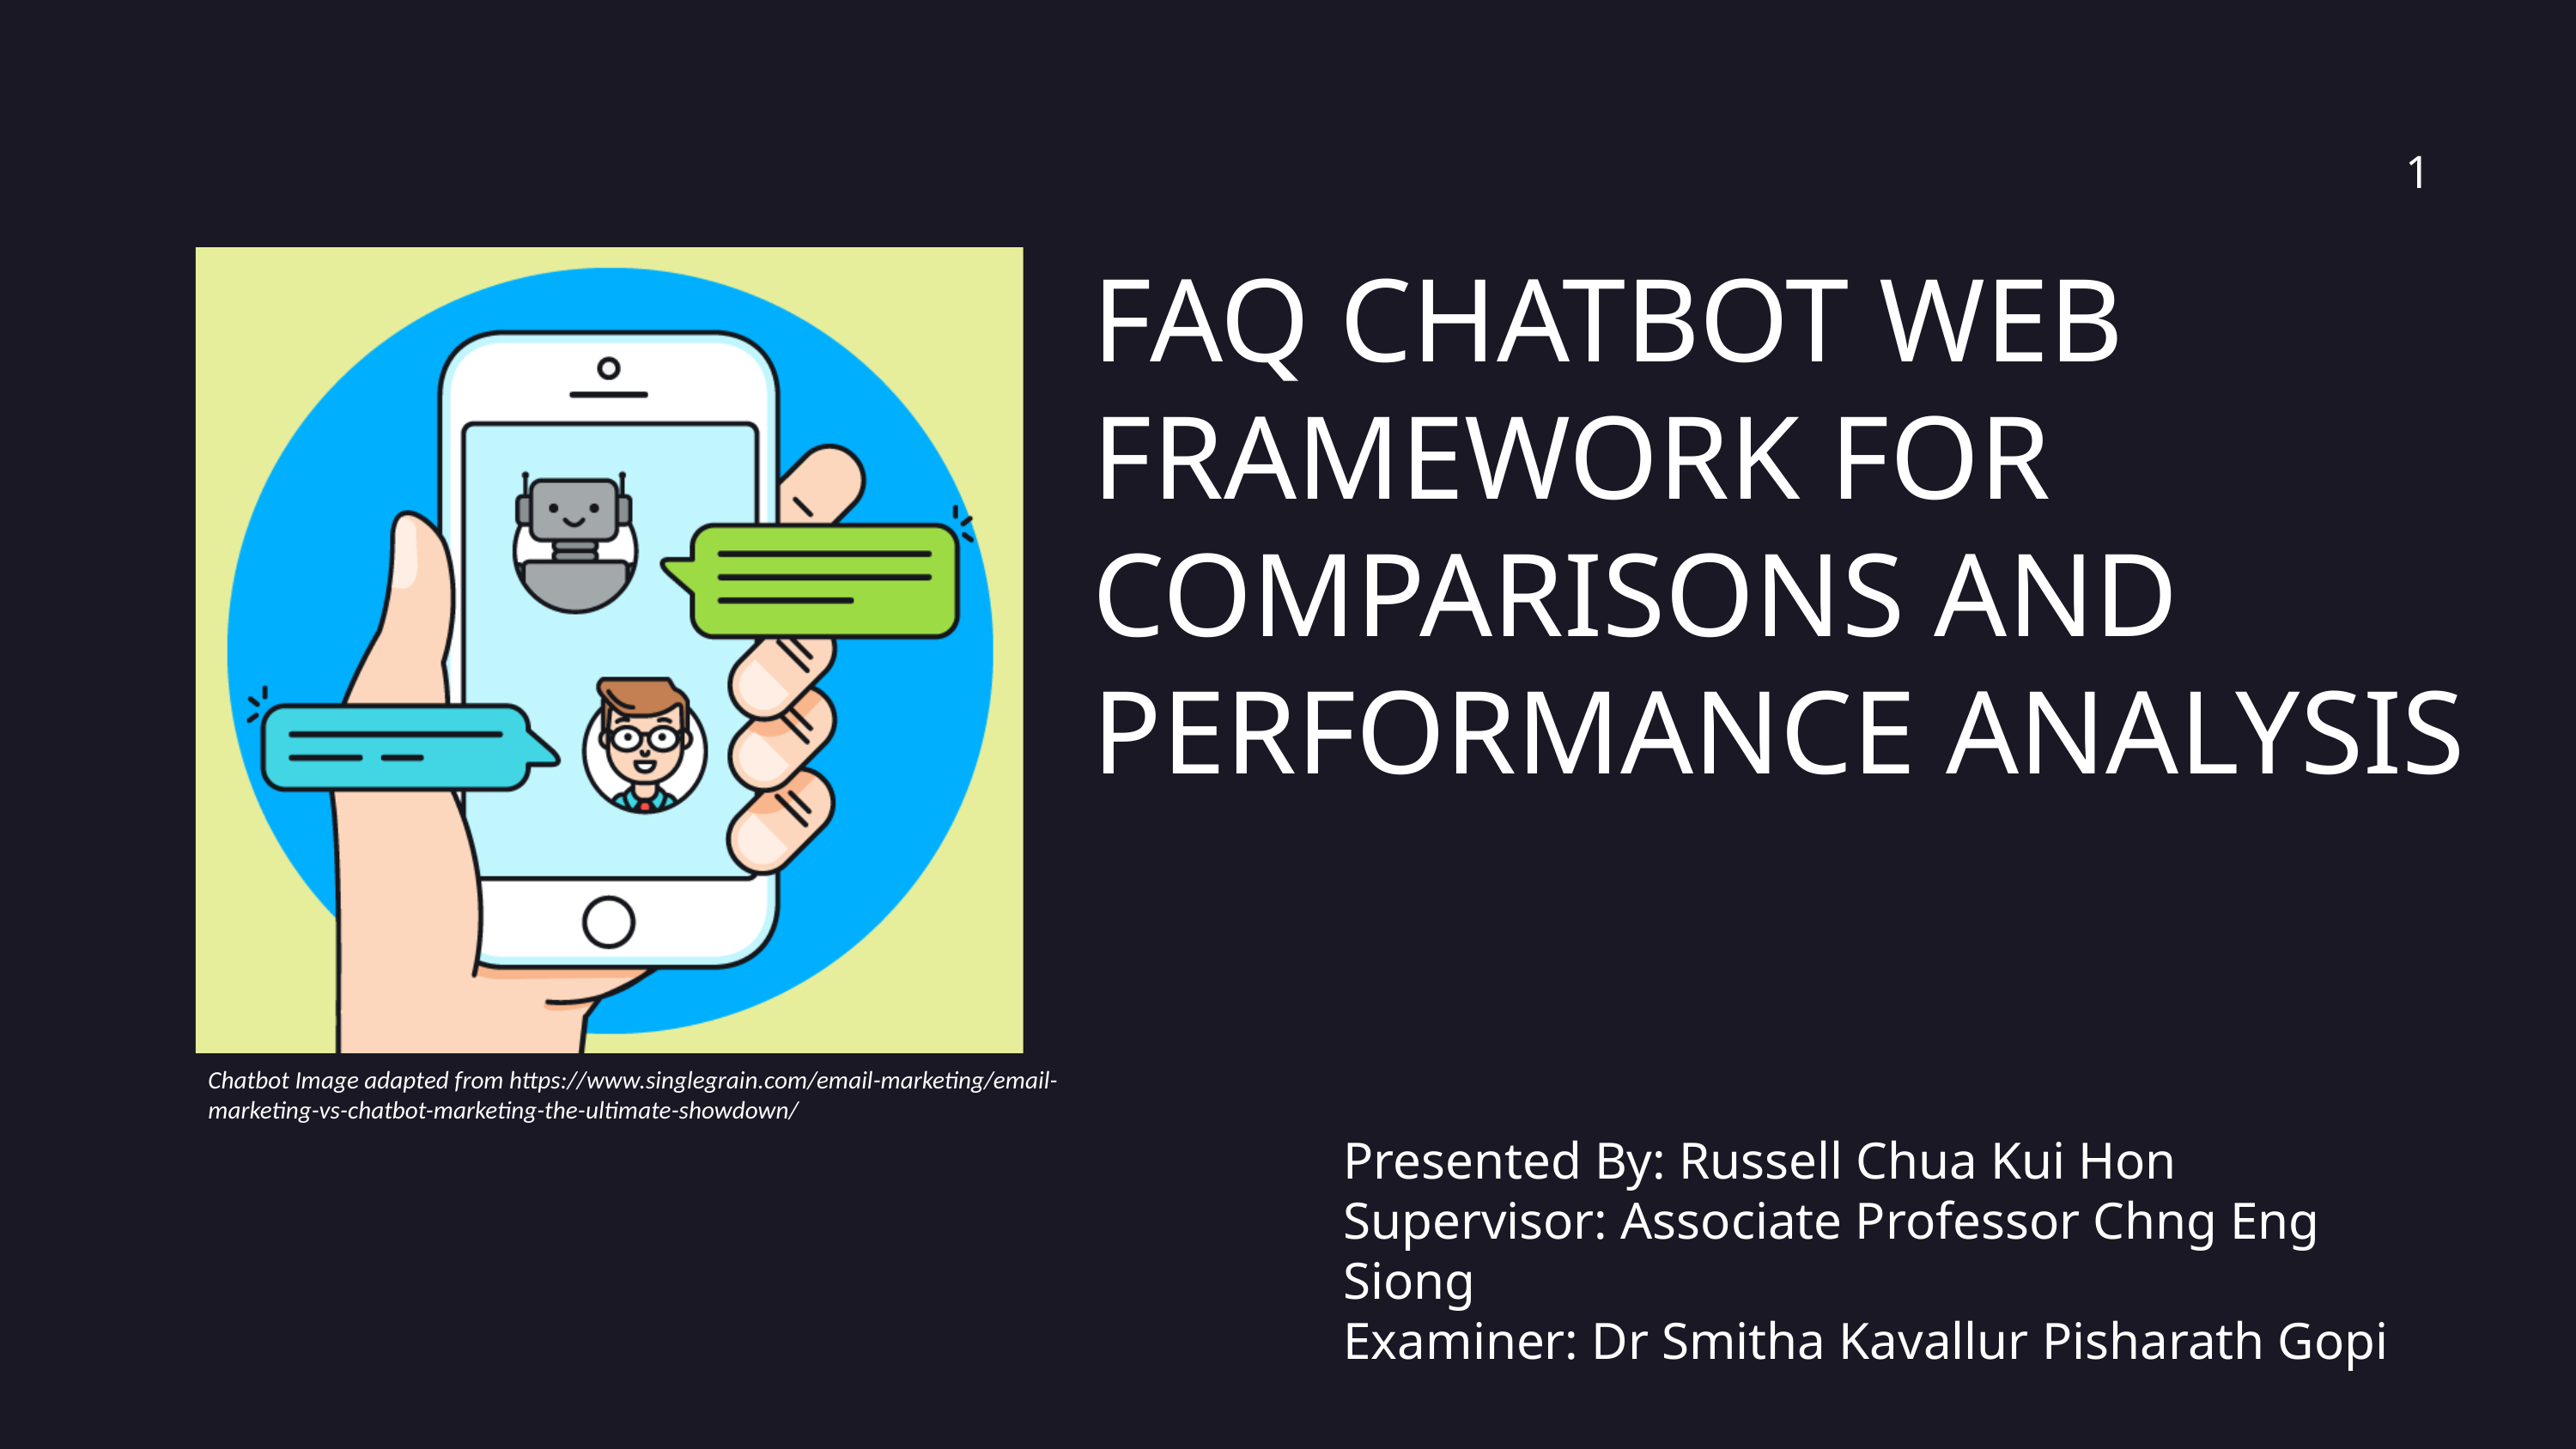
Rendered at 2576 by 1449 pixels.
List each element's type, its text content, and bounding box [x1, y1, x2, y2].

text_box 1 [2251, 143, 2432, 197]
text_box Chatbot Image adapted from https://www.singlegrain.com/email-marketing/email-marketing-vs-chatbot-marketing-the-ultimate-showdown/ [195, 1057, 1127, 1131]
text_box FAQ CHATBOT WEB FRAMEWORK FOR COMPARISONS AND PERFORMANCE ANALYSIS [1092, 247, 2527, 797]
picture [195, 246, 1024, 1053]
text_box Presented By: Russell Chua Kui Hon Supervisor: Associate Professor Chng Eng Siong Examiner: Dr Smitha Kavallur Pisharath Gopi [1343, 1129, 2432, 1370]
